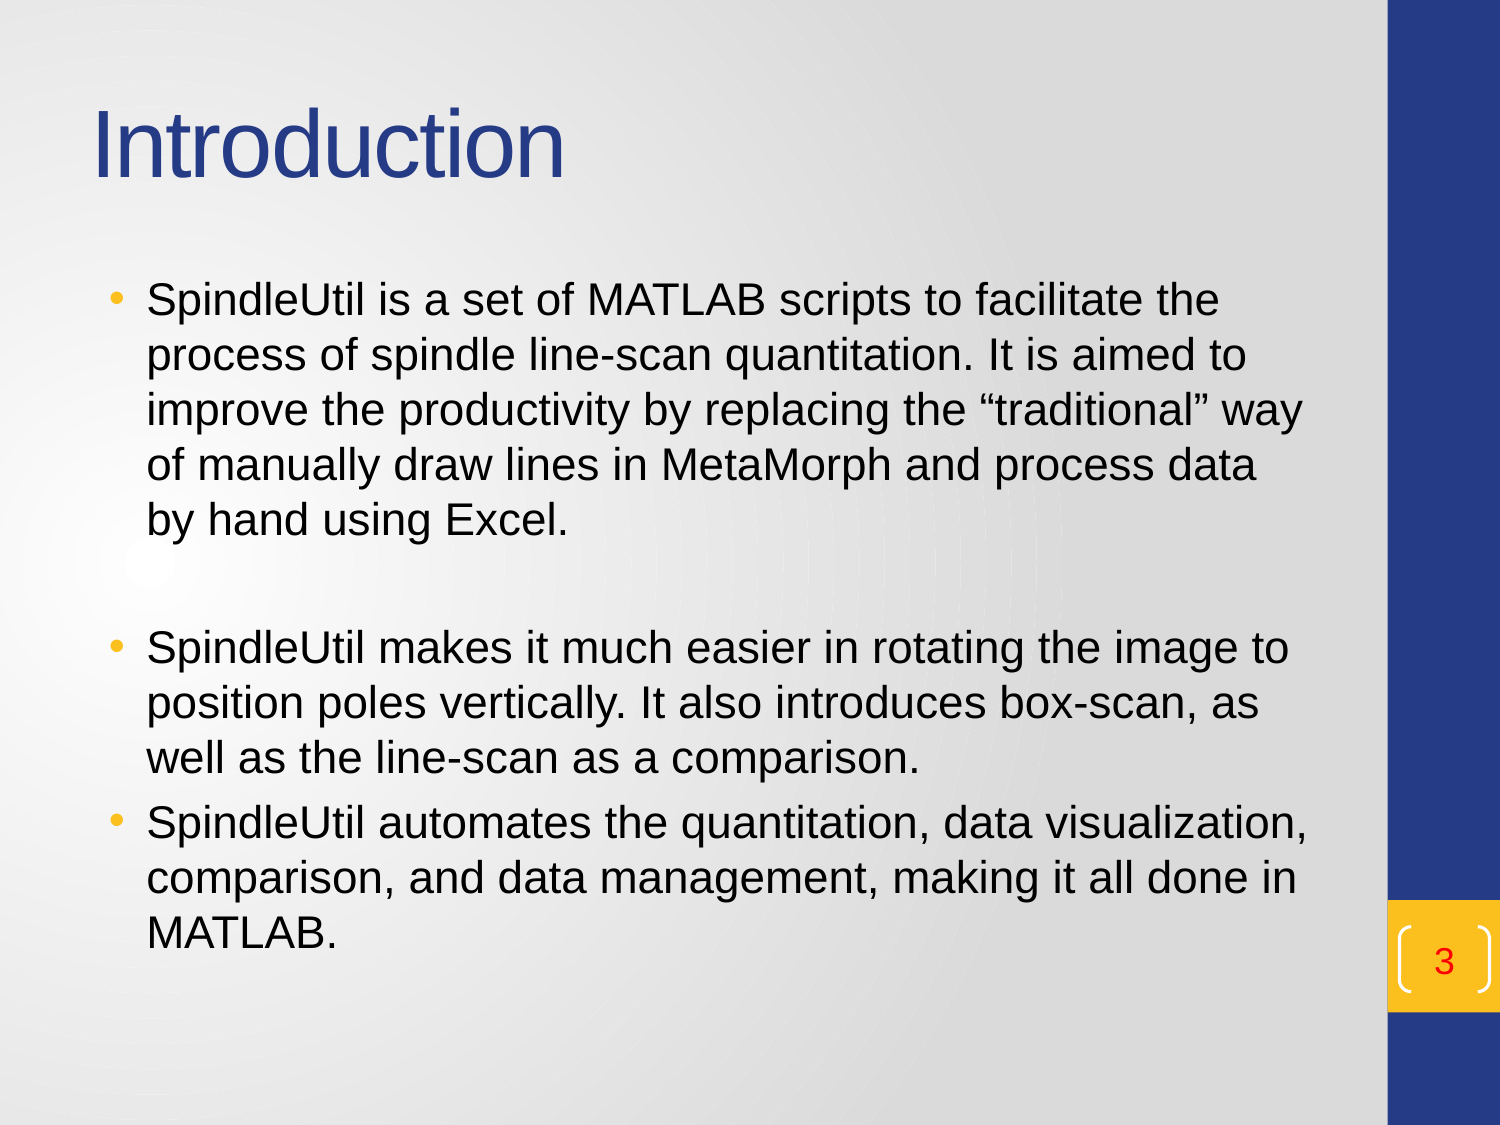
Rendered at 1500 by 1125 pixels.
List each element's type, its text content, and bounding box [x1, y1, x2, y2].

slide_number 3 [1397, 925, 1492, 994]
list SpindleUtil is a set of MATLAB scripts to facilitate the process of spindle line-scan quantitation. It is aimed to improve the productivity by replacing the “traditional” way of manually draw lines in MetaMorph and process data by hand using Excel. SpindleUtil makes it much easier in rotating the image to position poles vertically. It also introduces box-scan, as well as the line-scan as a comparison. SpindleUtil automates the quantitation, data visualization, comparison, and data management, making it all done in MATLAB. [75, 262, 1325, 1050]
title Introduction [75, 45, 1325, 233]
